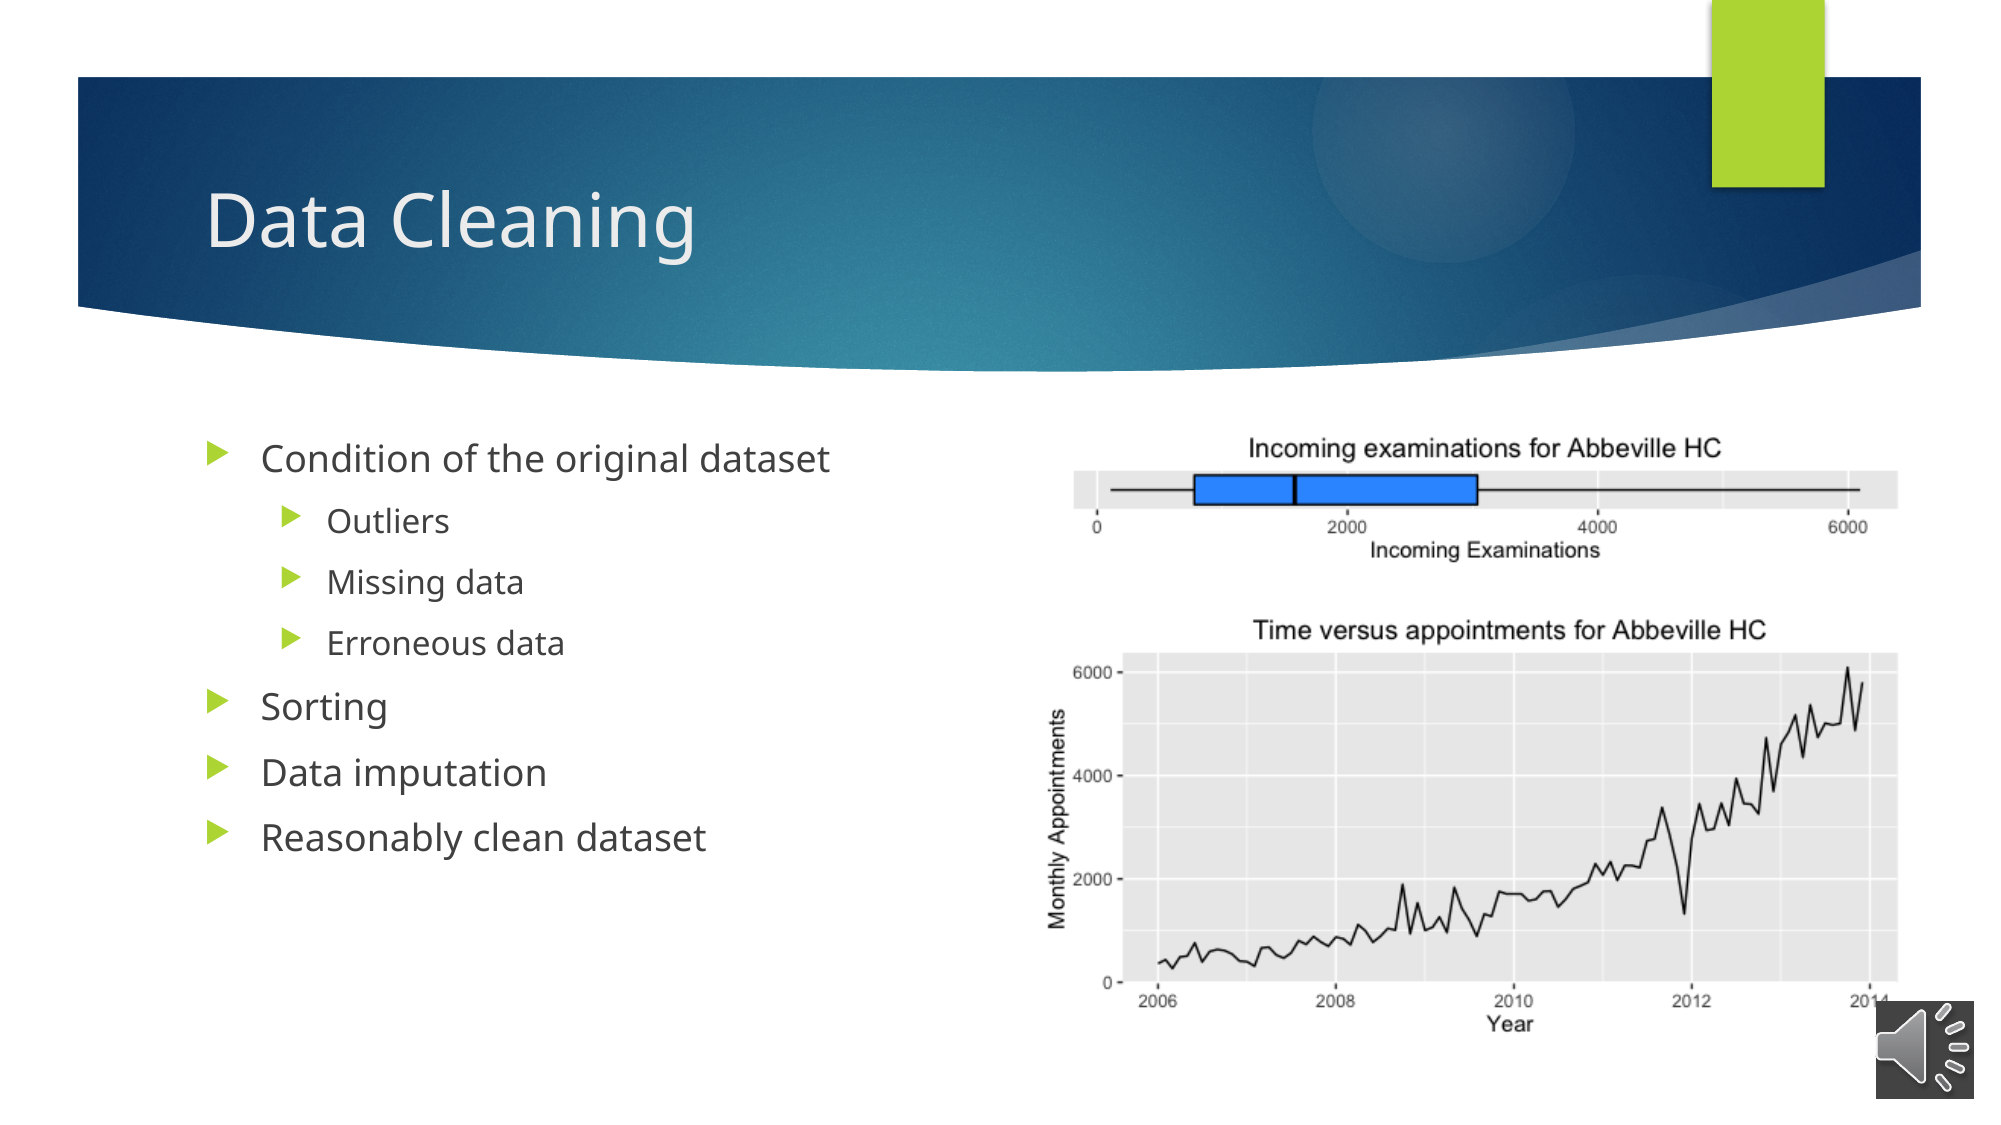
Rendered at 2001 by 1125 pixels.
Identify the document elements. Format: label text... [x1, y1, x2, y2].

picture [1033, 609, 1976, 1101]
picture [1033, 426, 1909, 574]
title Data Cleaning [189, 159, 1627, 276]
list Condition of the original dataset Outliers Missing data Erroneous data Sorting Data imputation Reasonably clean dataset [189, 427, 1627, 988]
